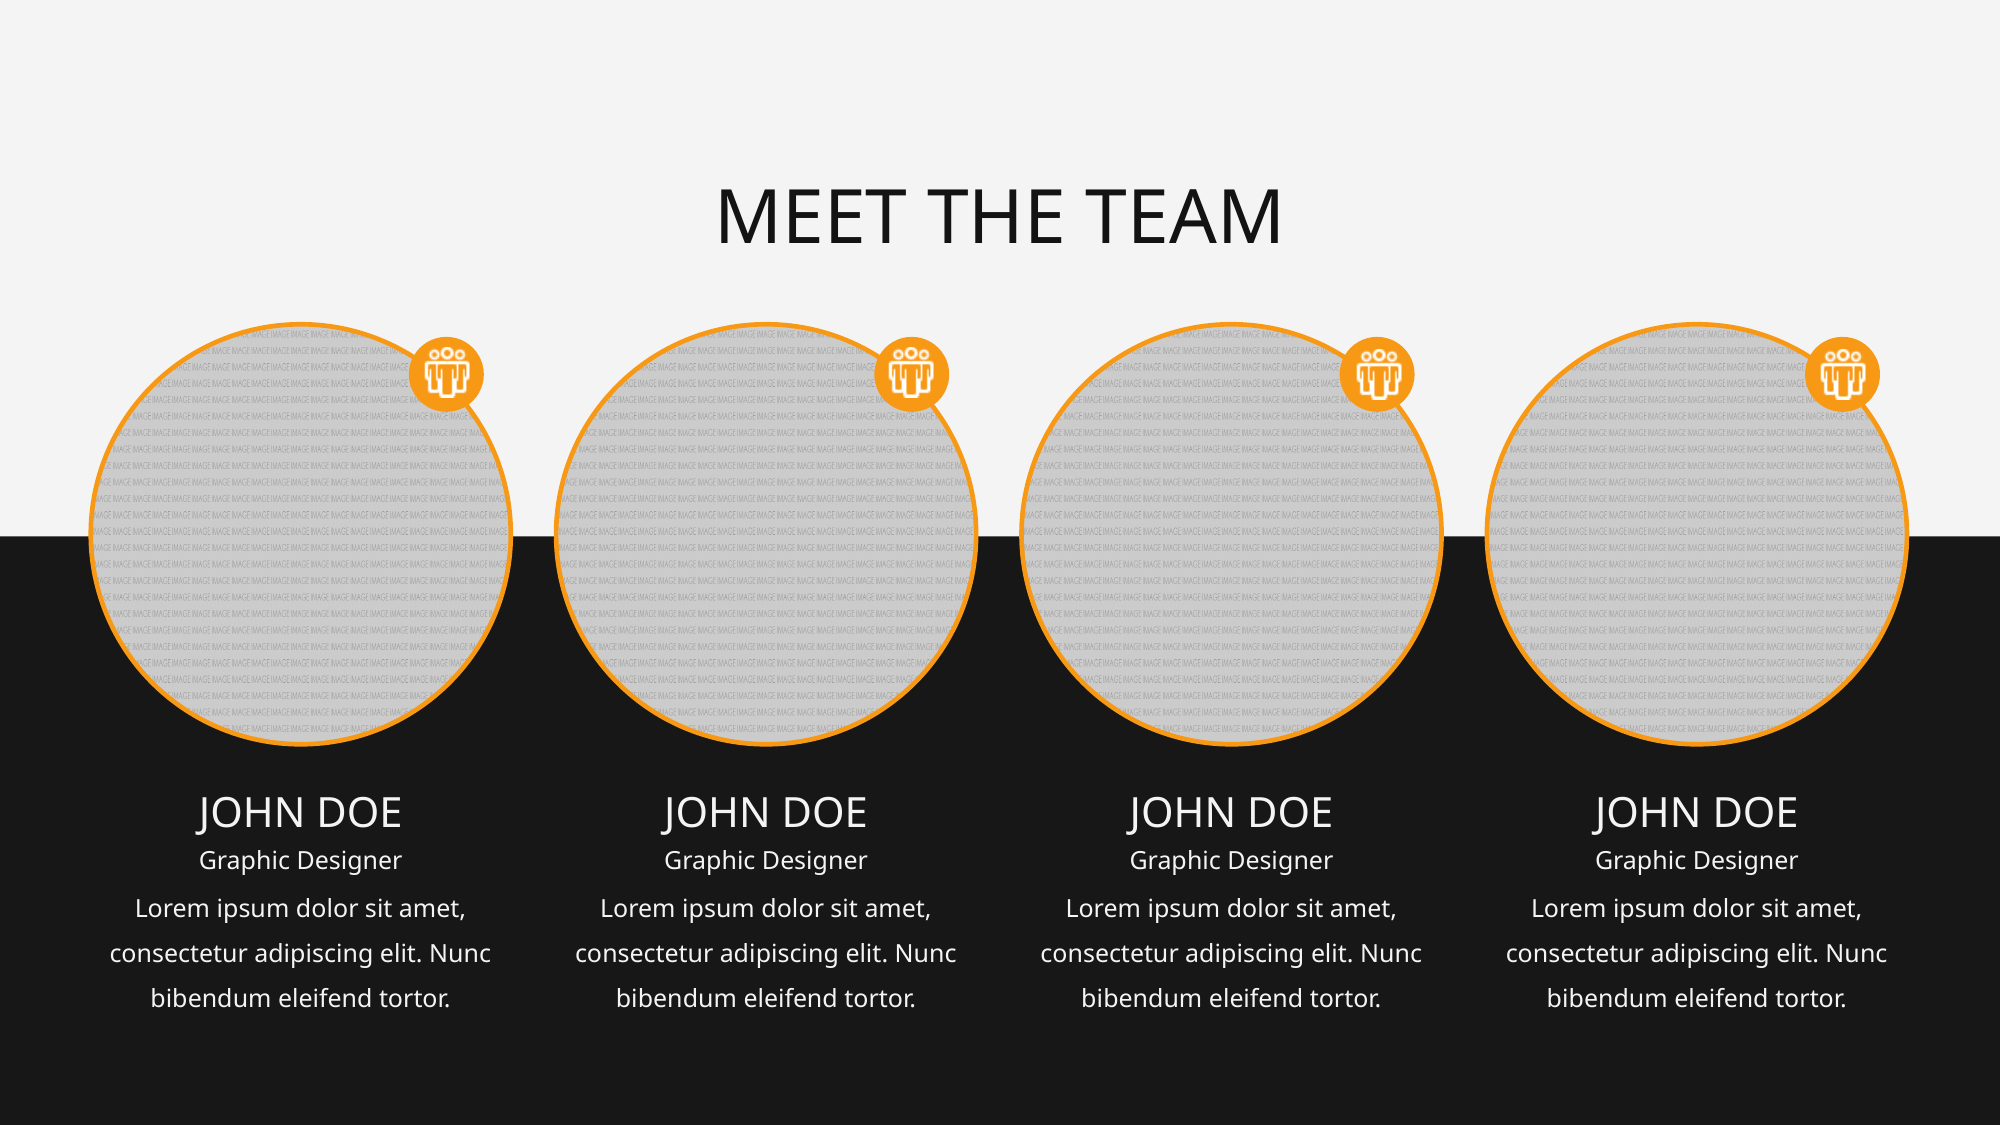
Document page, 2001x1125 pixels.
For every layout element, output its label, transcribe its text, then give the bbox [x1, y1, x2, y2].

picture [1354, 349, 1405, 400]
picture [1818, 349, 1869, 400]
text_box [556, 324, 977, 1022]
picture [886, 347, 937, 398]
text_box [90, 324, 511, 1022]
text_box [0, 535, 2000, 1125]
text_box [1021, 324, 1442, 1022]
picture [422, 347, 473, 398]
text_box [1486, 324, 1907, 1022]
text_box MEET THE TEAM [92, 115, 1907, 266]
